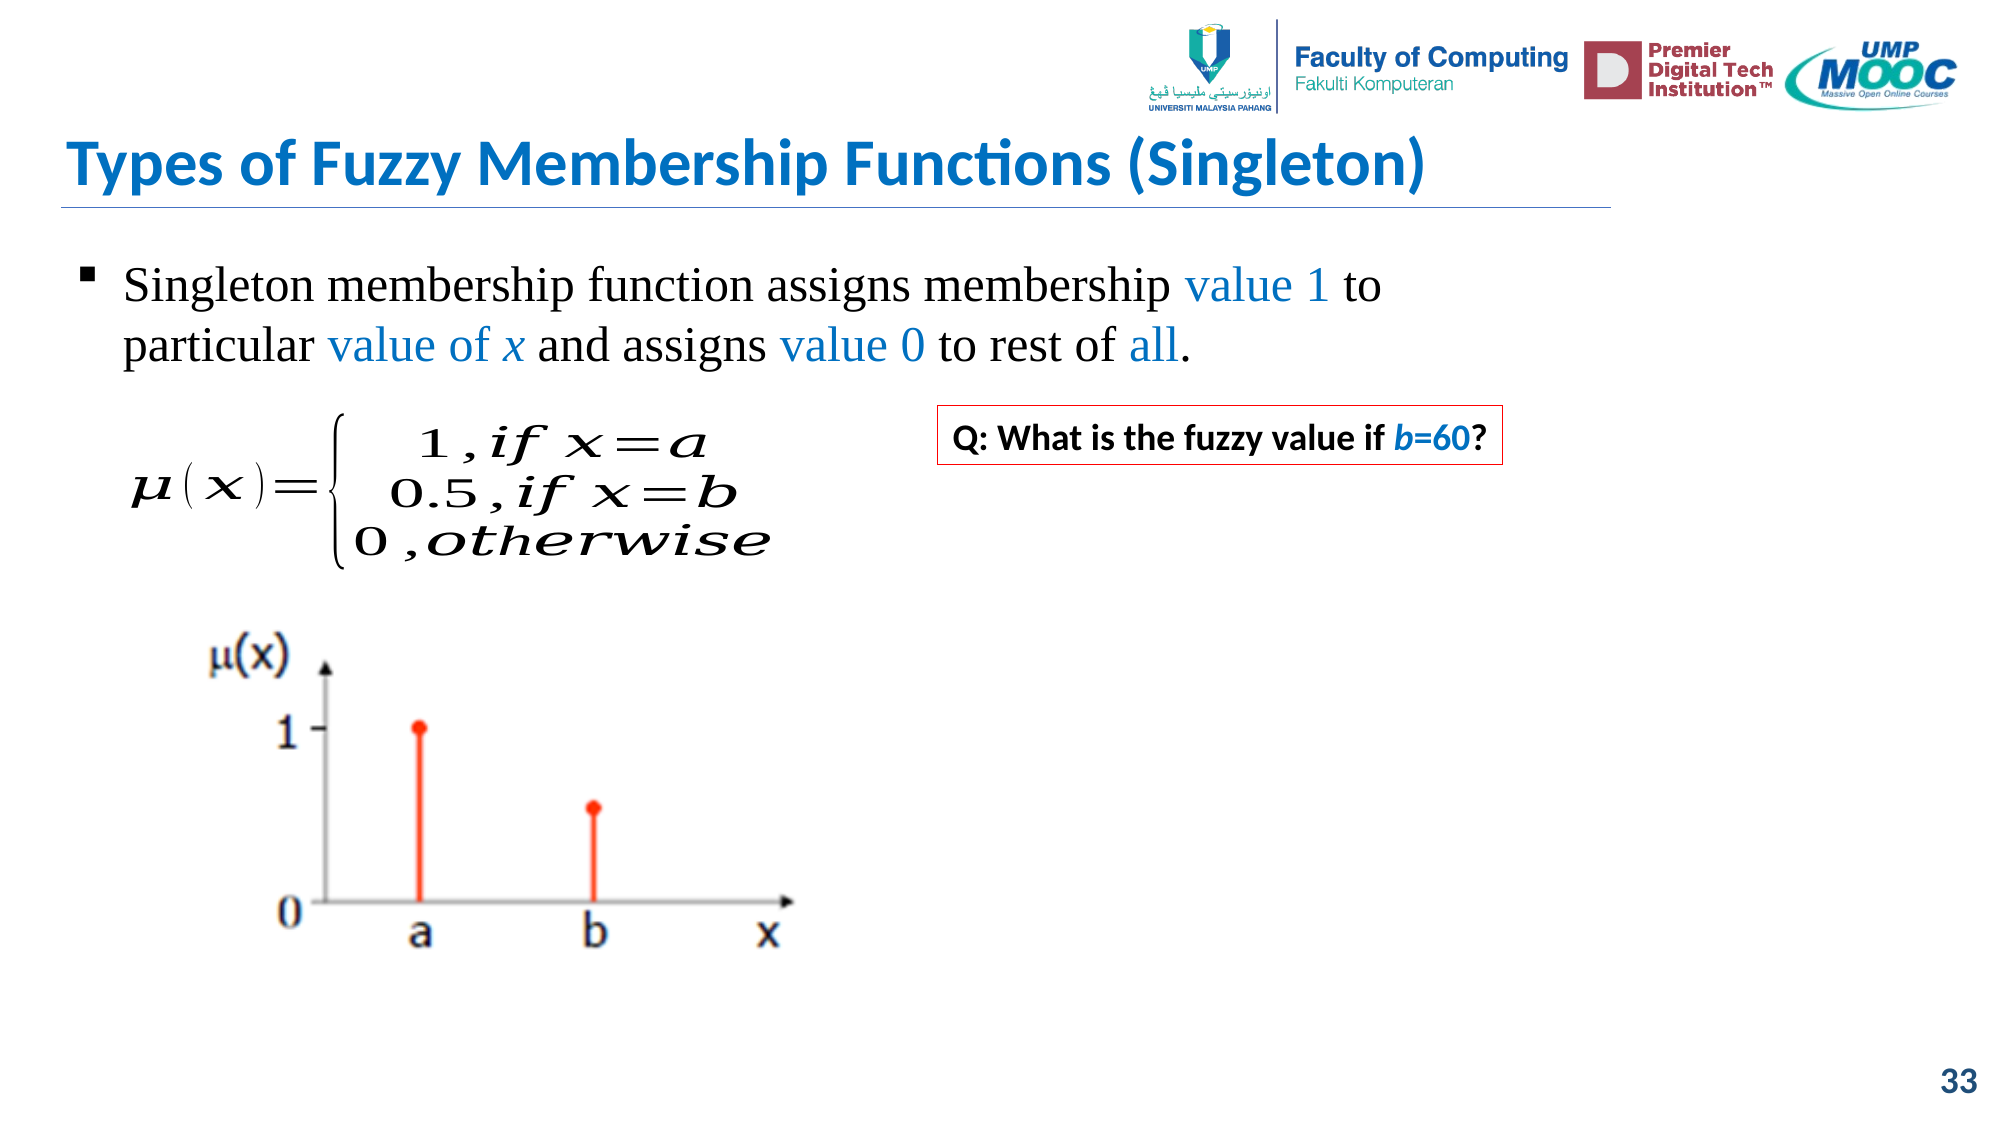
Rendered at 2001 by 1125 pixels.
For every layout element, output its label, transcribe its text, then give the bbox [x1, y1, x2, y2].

text_box Types of Fuzzy Membership Functions (Singleton) [51, 111, 1444, 207]
text_box Singleton membership function assigns membership value 1 to particular value of x and assigns value 0 to rest of all. [61, 243, 1576, 379]
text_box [1140, 0, 2000, 132]
text_box 33 [1924, 1049, 1993, 1109]
picture [149, 606, 834, 975]
text_box Q: What is the fuzzy value if b=60? [937, 405, 1503, 465]
